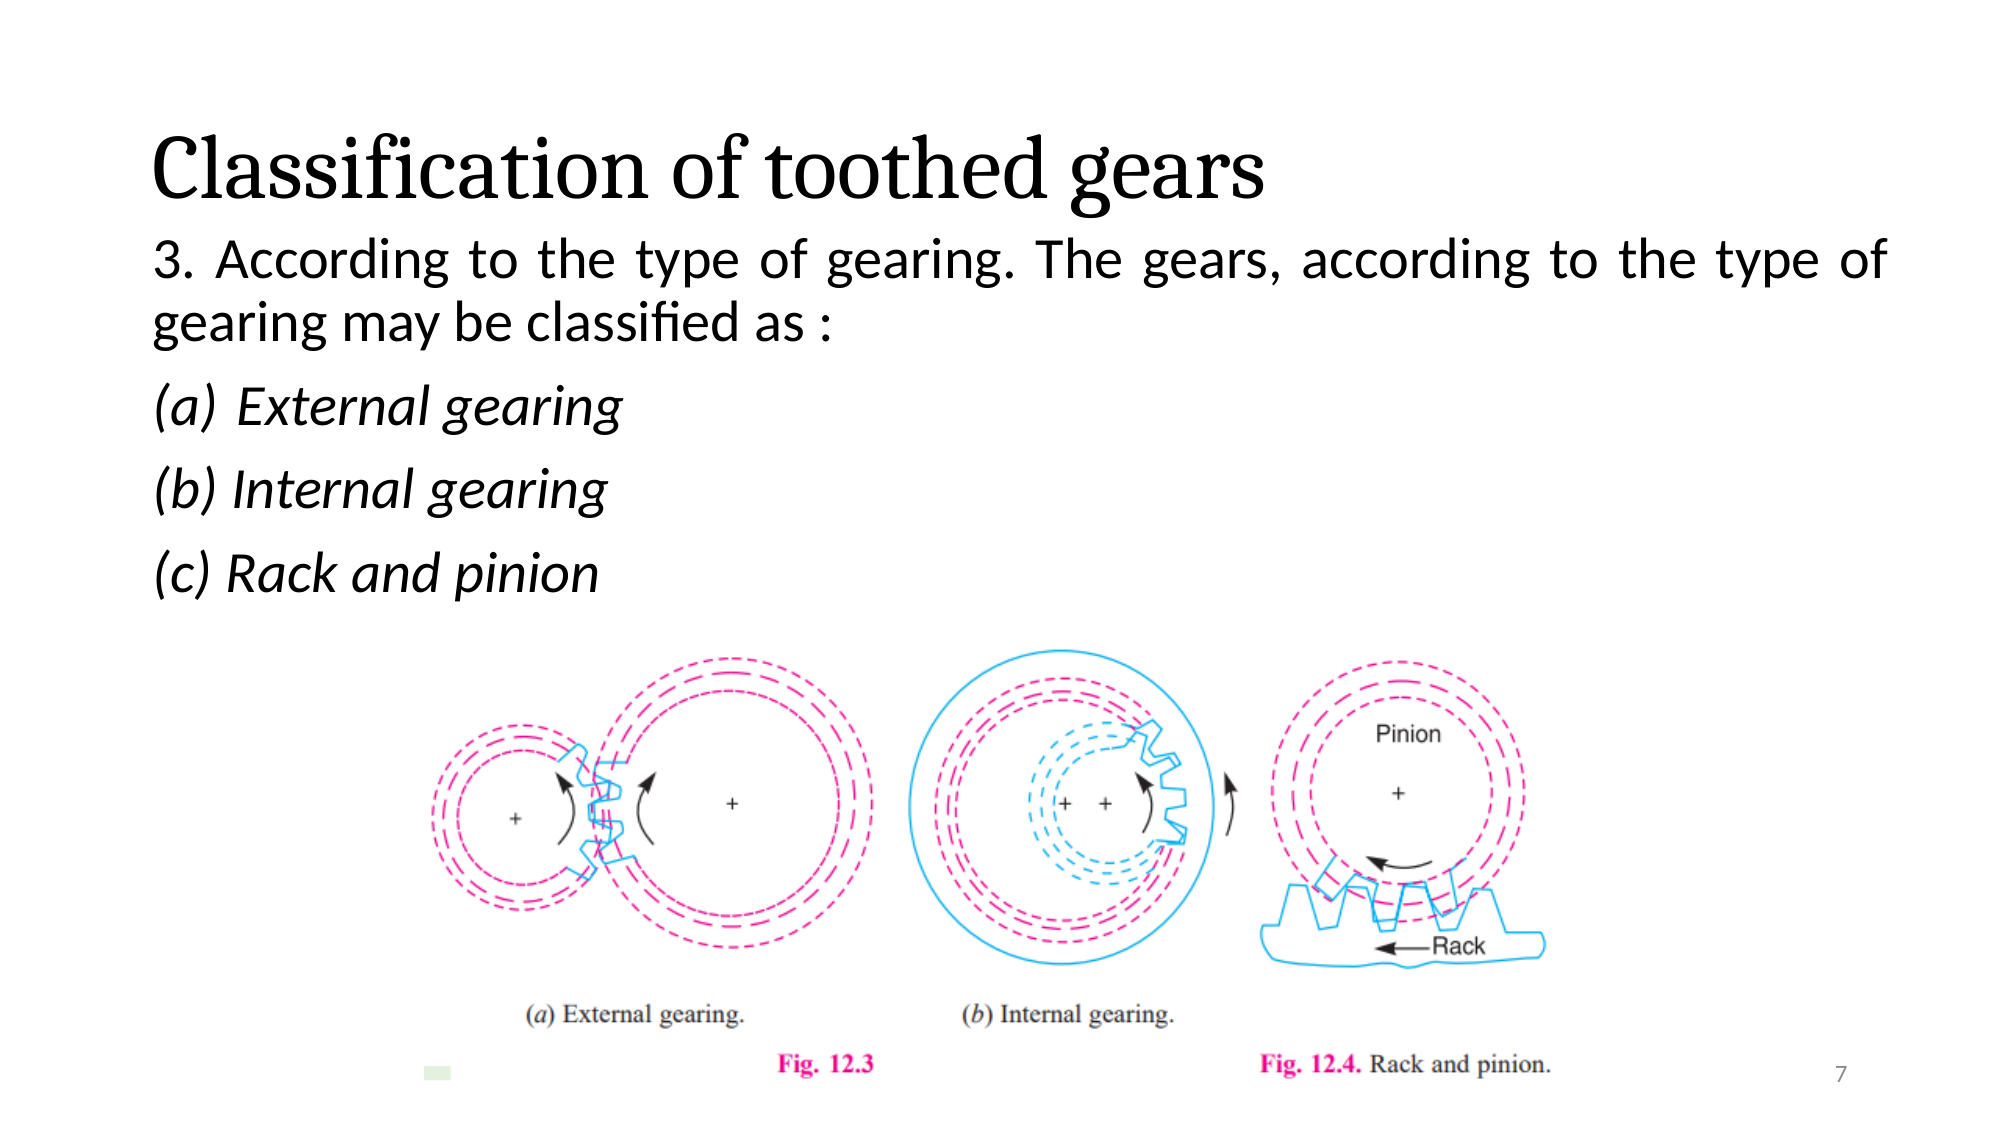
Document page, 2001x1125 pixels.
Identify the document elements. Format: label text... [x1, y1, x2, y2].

picture [424, 639, 1576, 1093]
slide_number 7 [1412, 1042, 1863, 1103]
title Classification of toothed gears [137, 59, 1863, 220]
list 3. According to the type of gearing. The gears, according to the type of gearing may be classified as : External gearing (b) Internal gearing (c) Rack and pinion [137, 220, 1905, 991]
